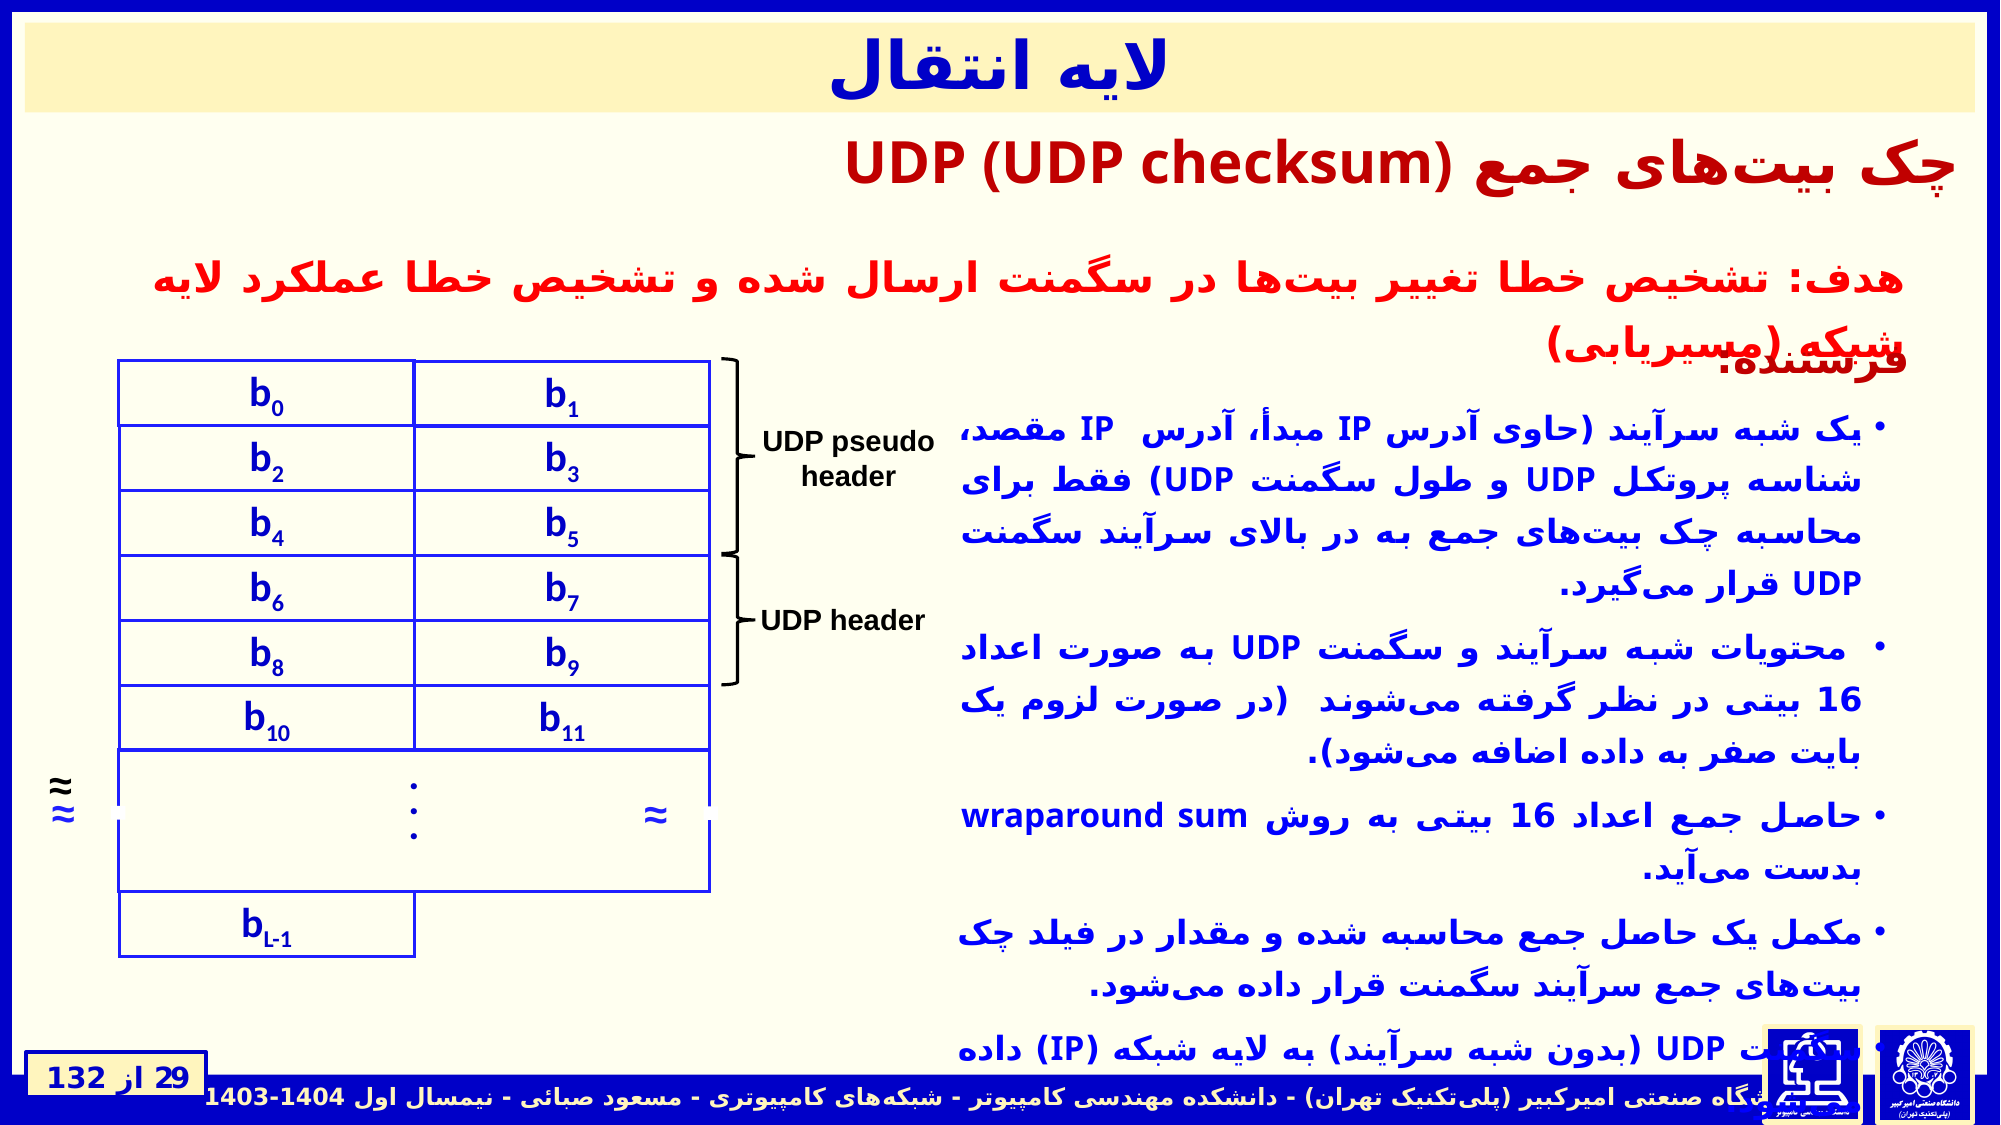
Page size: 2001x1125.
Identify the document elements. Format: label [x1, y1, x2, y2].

text_box [92, 334, 740, 975]
text_box [0, 0, 2000, 1125]
text_box [740, 358, 952, 554]
text_box [740, 554, 942, 685]
